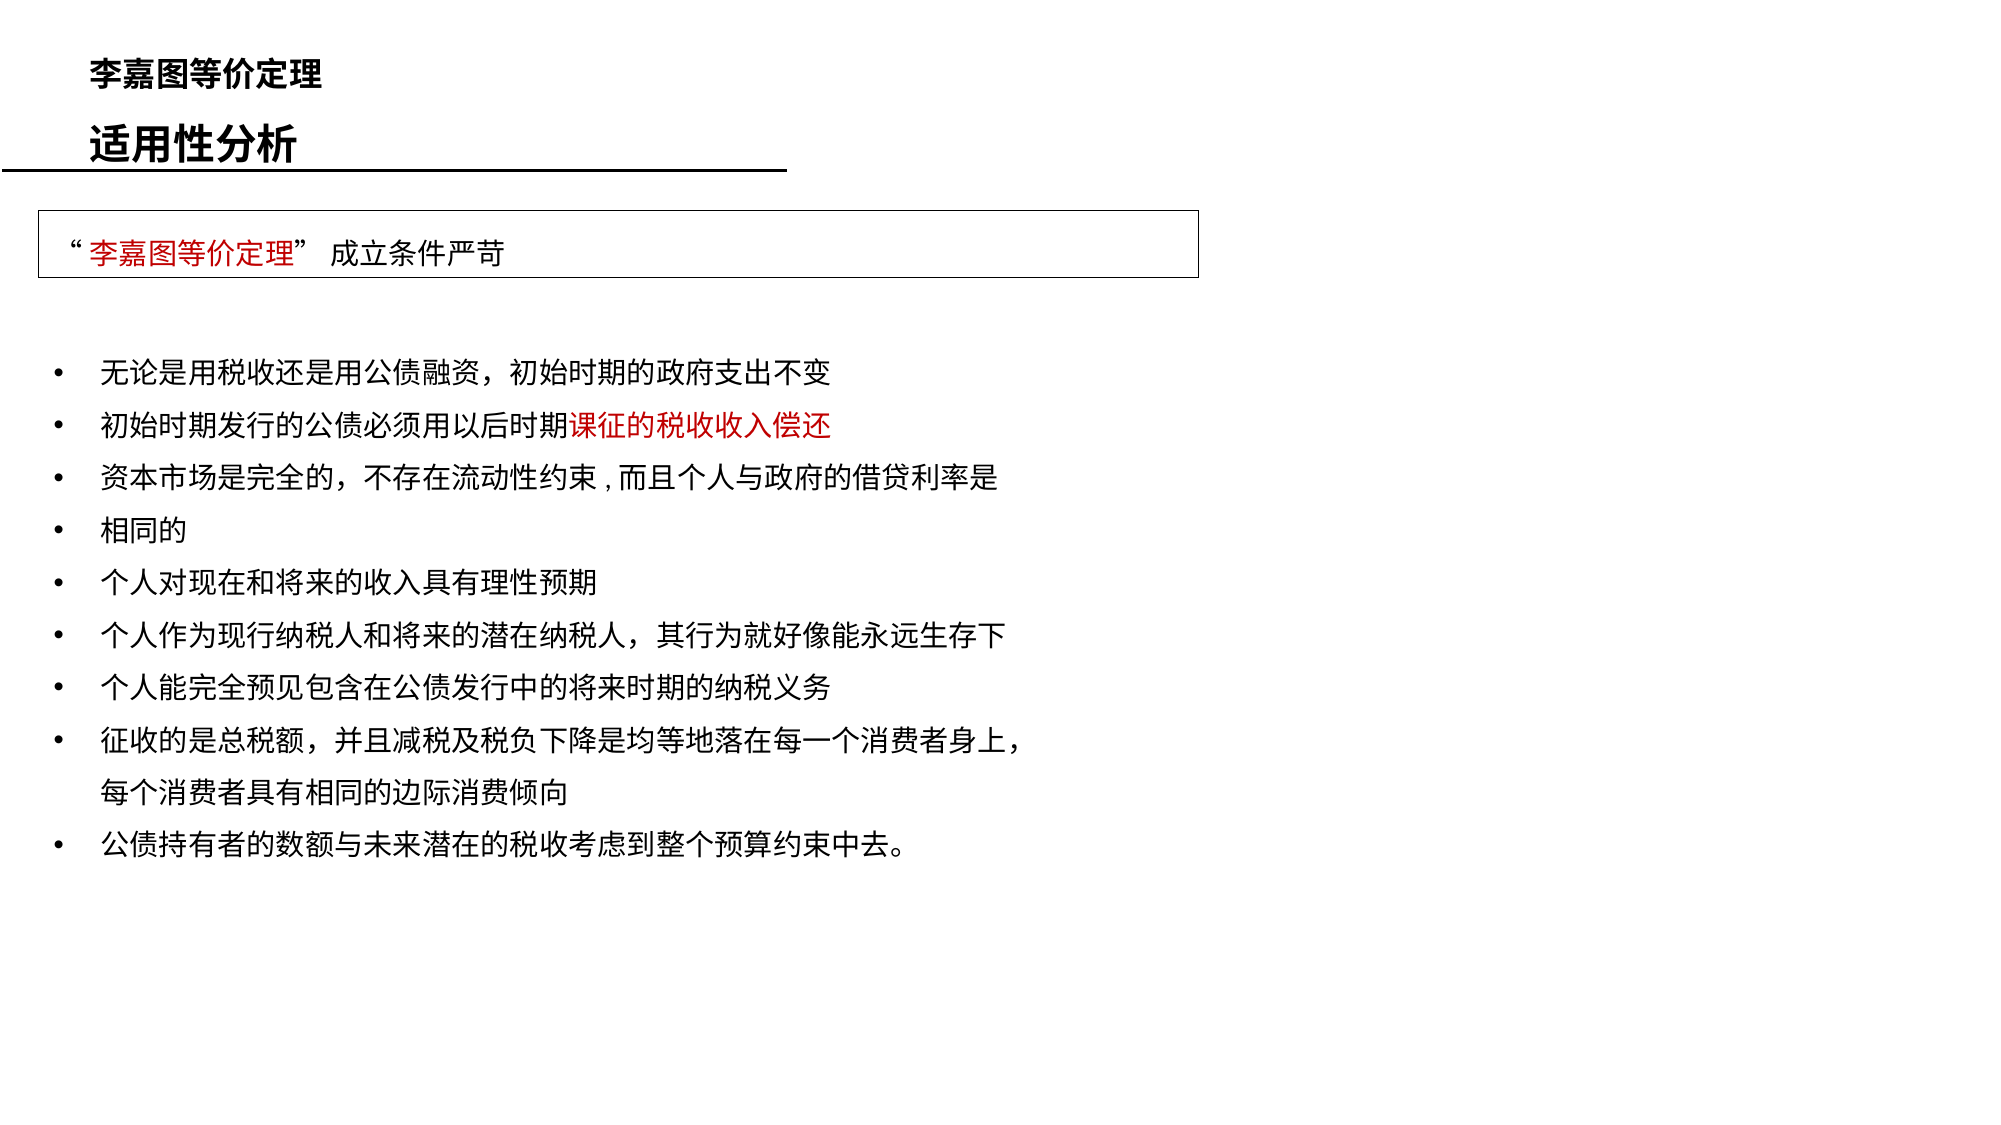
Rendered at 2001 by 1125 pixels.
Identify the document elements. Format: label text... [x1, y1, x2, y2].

text_box 无论是用税收还是用公债融资，初始时期的政府支出不变 初始时期发行的公债必须用以后时期课征的税收收入偿还 资本市场是完全的，不存在流动性约束,而且个人与政府的借贷利率是 相同的 个人对现在和将来的收入具有理性预期 个人作为现行纳税人和将来的潜在纳税人，其行为就好像能永远生存下 个人能完全预见包含在公债发行中的将来时期的纳税义务 征收的是总税额，并且减税及税负下降是均等地落在每一个消费者身上，每个消费者具有相同的边际消费倾向 公债持有者的数额与未来潜在的税收考虑到整个预算约束中去。 [38, 329, 1039, 869]
text_box 李嘉图等价定理 适用性分析 [0, 25, 773, 91]
text_box “李嘉图等价定理” 成立条件严苛 [38, 210, 1199, 278]
